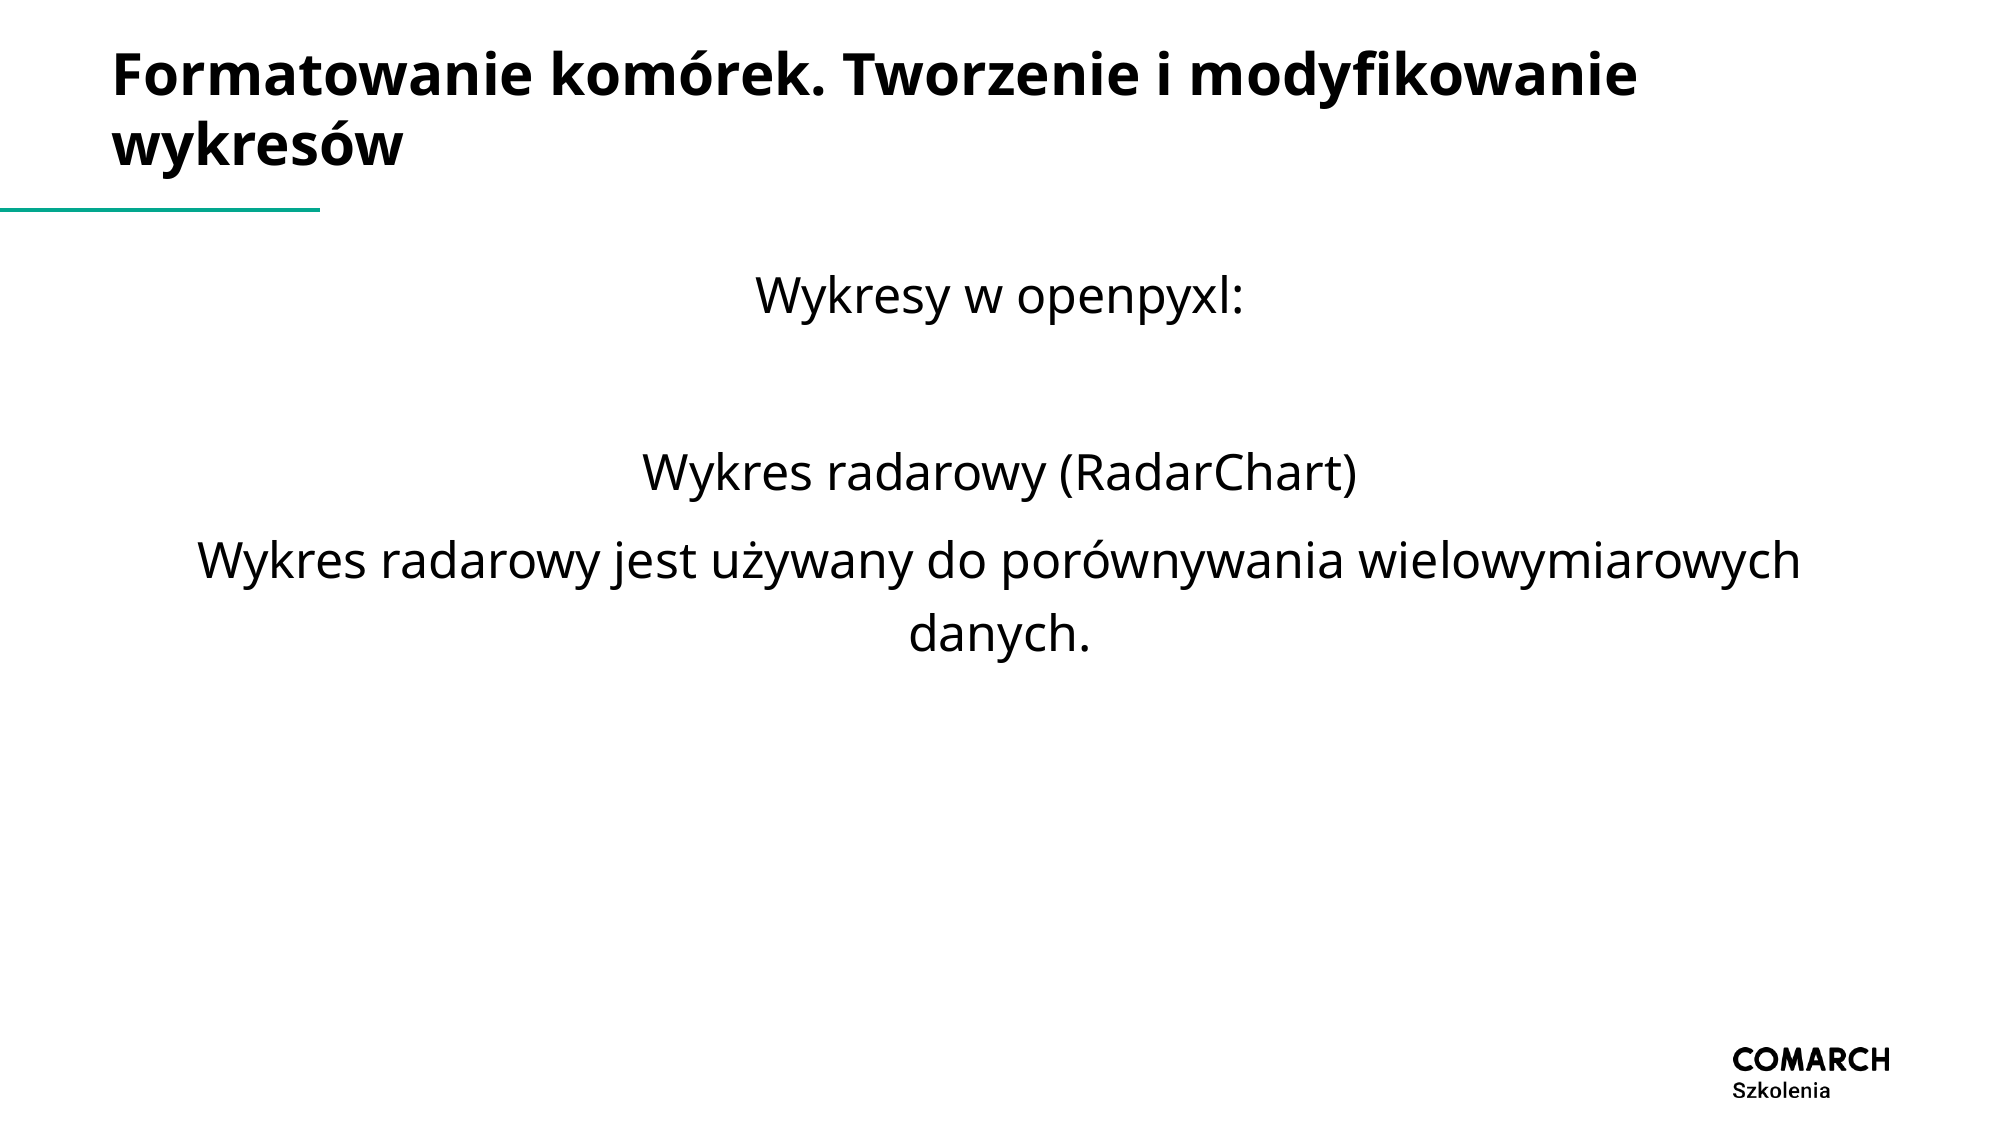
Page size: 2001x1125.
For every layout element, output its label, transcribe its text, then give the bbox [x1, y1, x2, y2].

title Formatowanie komórek. Tworzenie i modyfikowanie wykresów [111, 0, 1889, 185]
picture [1733, 1047, 1889, 1098]
list Wykresy w openpyxl: Wykres radarowy (RadarChart) Wykres radarowy jest używany do porównywania wielowymiarowych danych. [111, 243, 1889, 1000]
